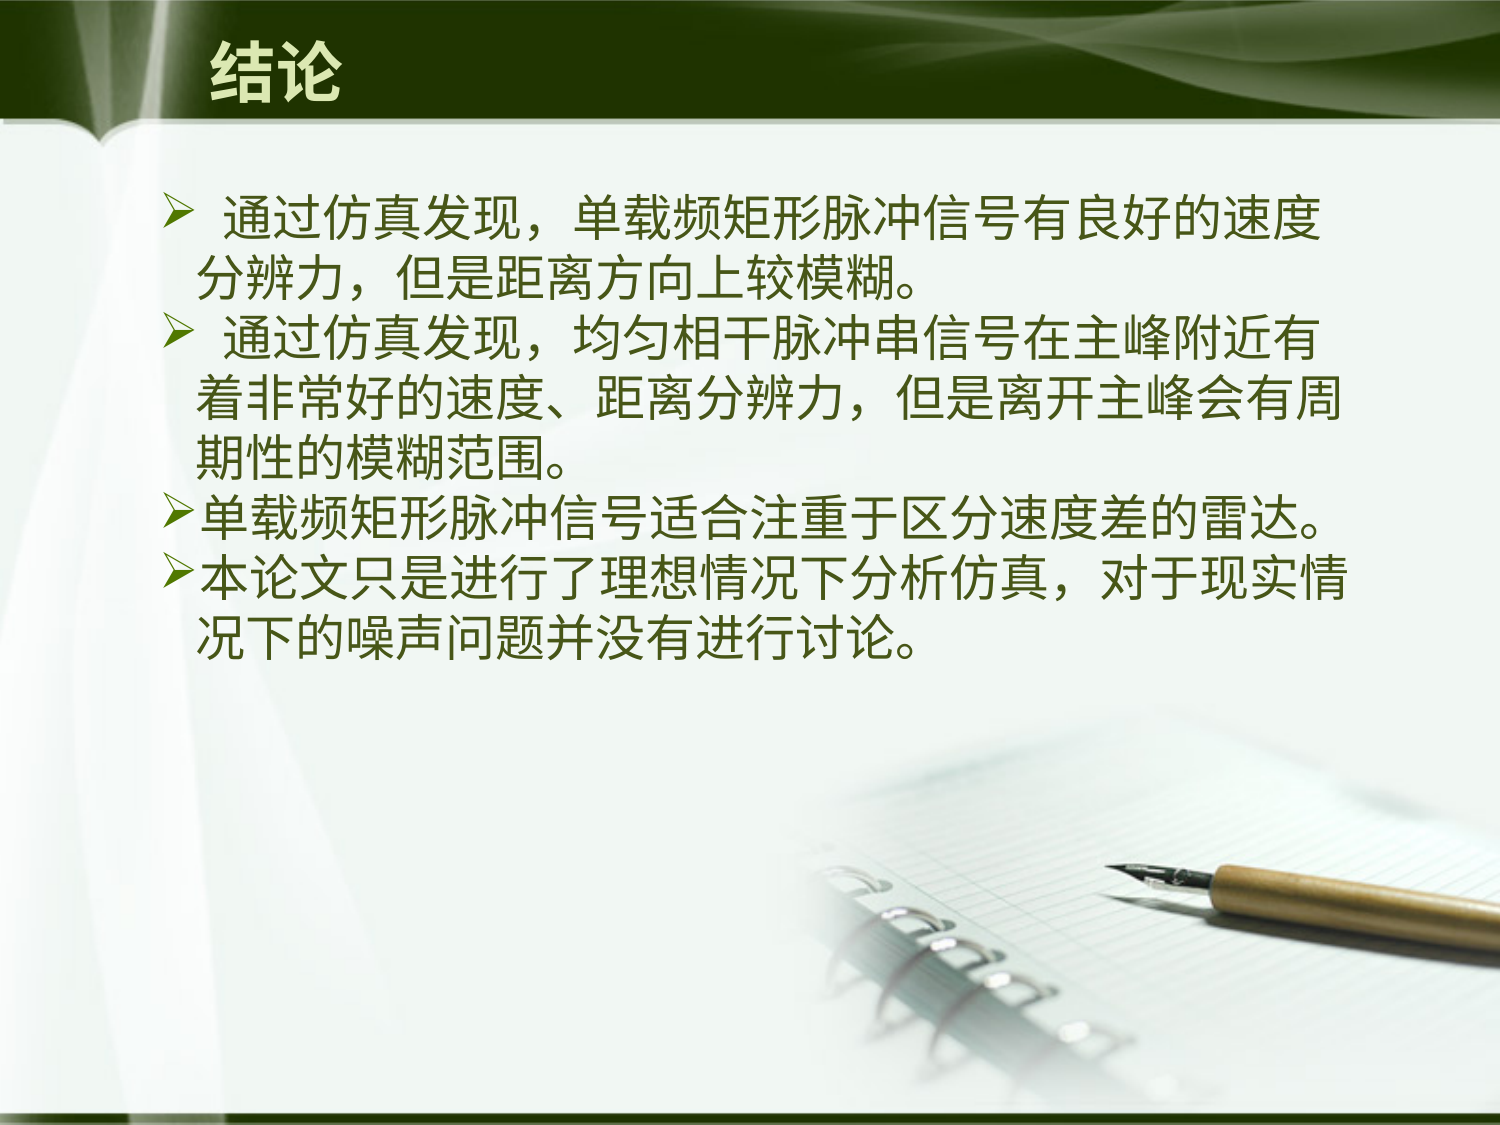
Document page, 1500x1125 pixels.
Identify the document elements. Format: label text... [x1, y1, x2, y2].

picture [0, 0, 1500, 1125]
title 结论 [194, 21, 1482, 122]
text_box 通过仿真发现，单载频矩形脉冲信号有良好的速度分辨力，但是距离方向上较模糊。 通过仿真发现，均匀相干脉冲串信号在主峰附近有着非常好的速度、距离分辨力，但是离开主峰会有周期性的模糊范围。 单载频矩形脉冲信号适合注重于区分速度差的雷达。 本论文只是进行了理想情况下分析仿真，对于现实情况下的噪声问题并没有进行讨论。 [144, 179, 1366, 849]
